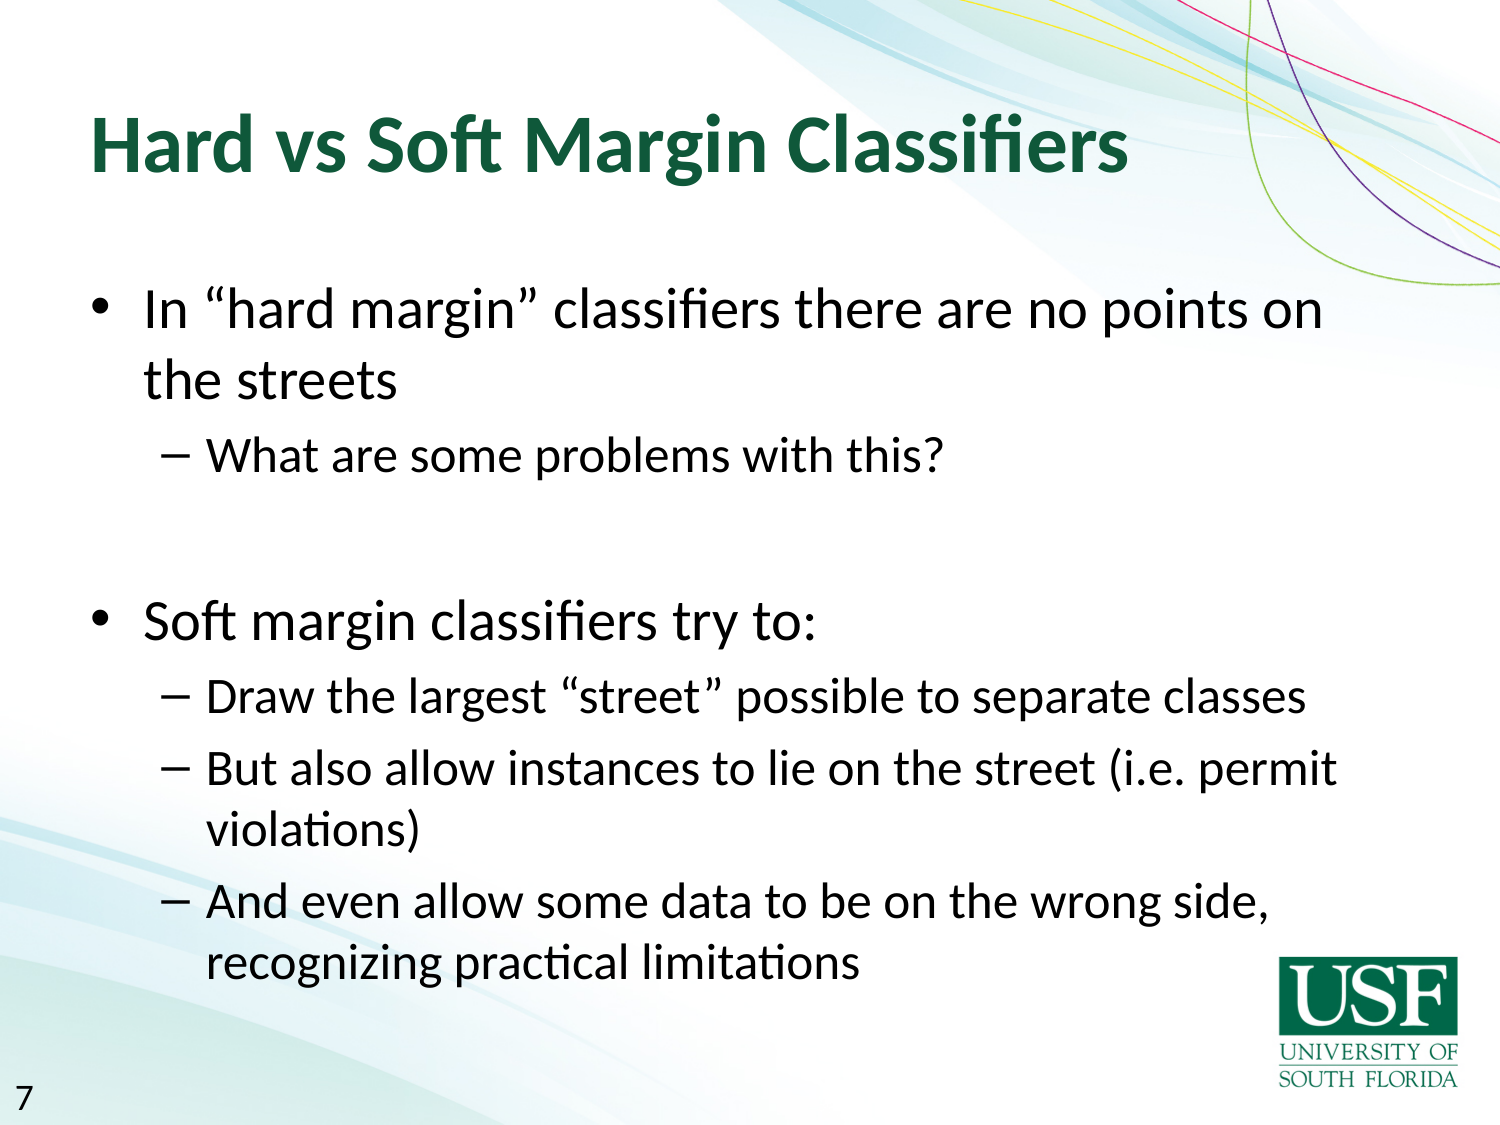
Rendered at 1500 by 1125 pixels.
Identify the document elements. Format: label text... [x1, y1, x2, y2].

slide_number 7 [0, 1065, 350, 1125]
list In “hard margin” classifiers there are no points on the streets What are some problems with this? Soft margin classifiers try to: Draw the largest “street” possible to separate classes But also allow instances to lie on the street (i.e. permit violations) And even allow some data to be on the wrong side, recognizing practical limitations [75, 262, 1425, 1005]
title Hard vs Soft Margin Classifiers [75, 45, 1425, 233]
picture [0, 0, 1500, 1125]
